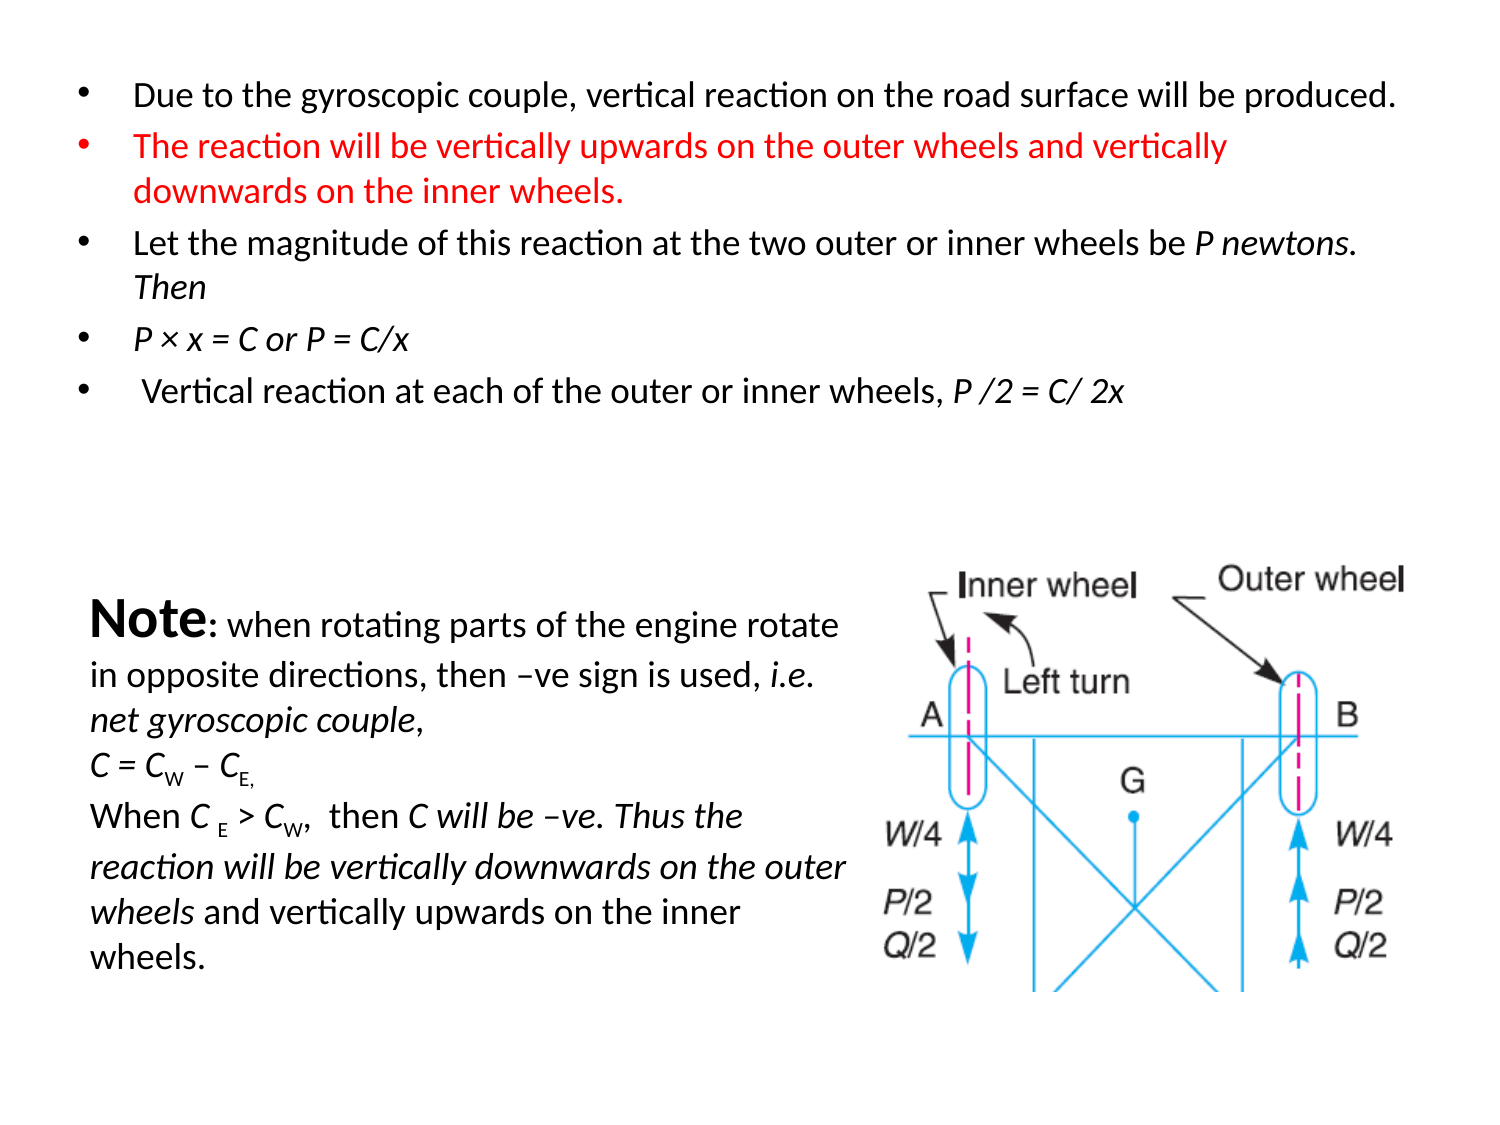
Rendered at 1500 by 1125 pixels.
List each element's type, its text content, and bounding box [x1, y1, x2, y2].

picture [874, 553, 1424, 992]
list Due to the gyroscopic couple, vertical reaction on the road surface will be produced. The reaction will be vertically upwards on the outer wheels and vertically downwards on the inner wheels. Let the magnitude of this reaction at the two outer or inner wheels be P newtons. Then P × x = C or P = C/x Vertical reaction at each of the outer or inner wheels, P /2 = C/ 2x [62, 62, 1425, 463]
text_box Note: when rotating parts of the engine rotate in opposite directions, then –ve sign is used, i.e. net gyroscopic couple, C = CW – CE, When C E > CW, then C will be –ve. Thus the reaction will be vertically downwards on the outer wheels and vertically upwards on the inner wheels. [75, 572, 863, 985]
